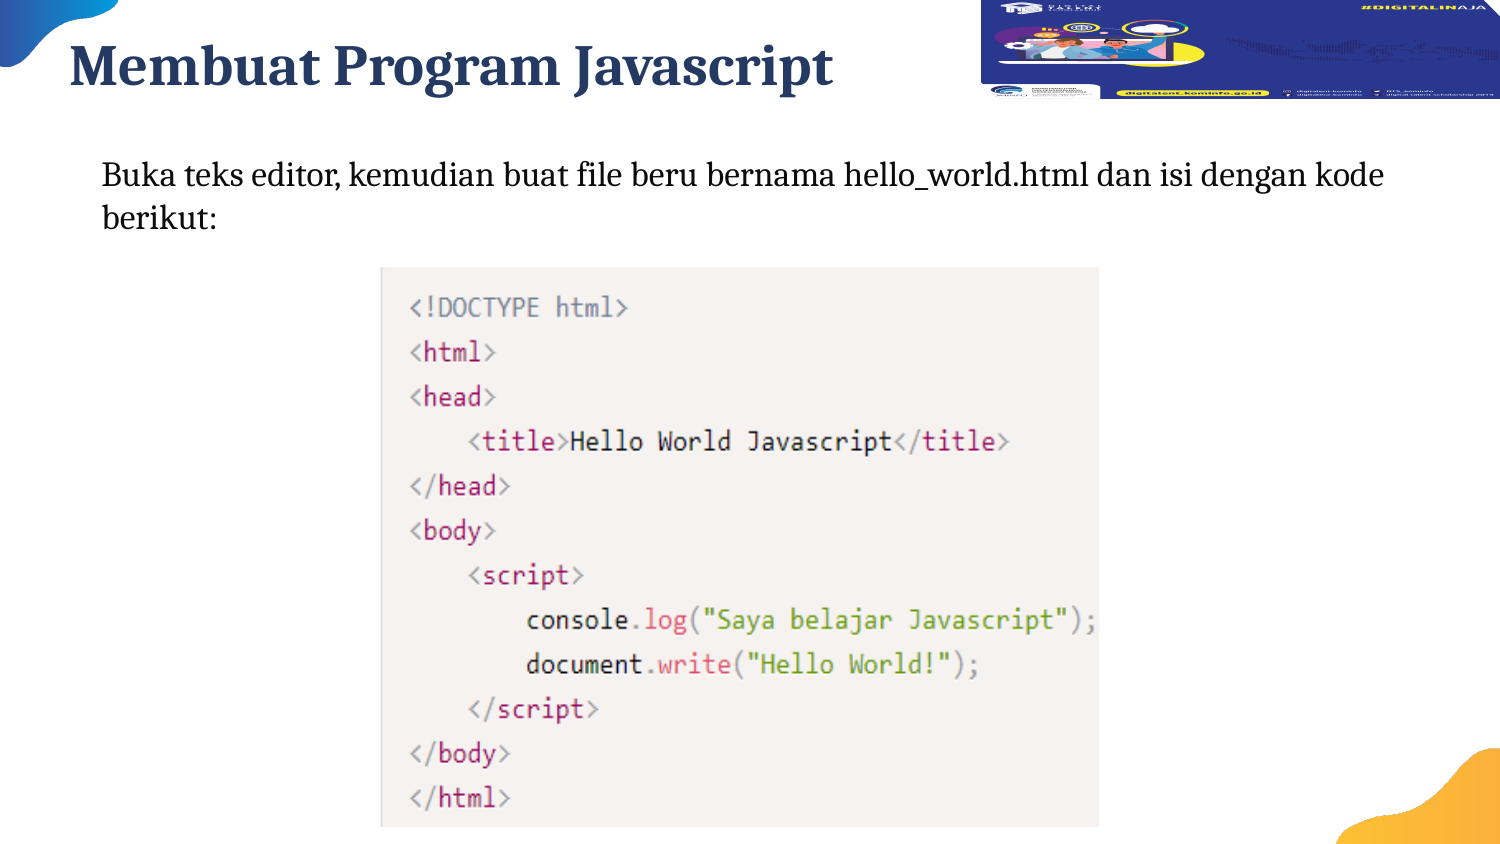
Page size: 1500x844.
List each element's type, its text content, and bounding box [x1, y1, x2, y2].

picture [980, 0, 1500, 100]
text_box Membuat Program Javascript [54, 19, 977, 105]
text_box Buka teks editor, kemudian buat file beru bernama hello_world.html dan isi dengan kode berikut: [54, 143, 1438, 244]
picture [0, 0, 120, 73]
picture [1334, 740, 1500, 844]
picture [376, 267, 1099, 827]
